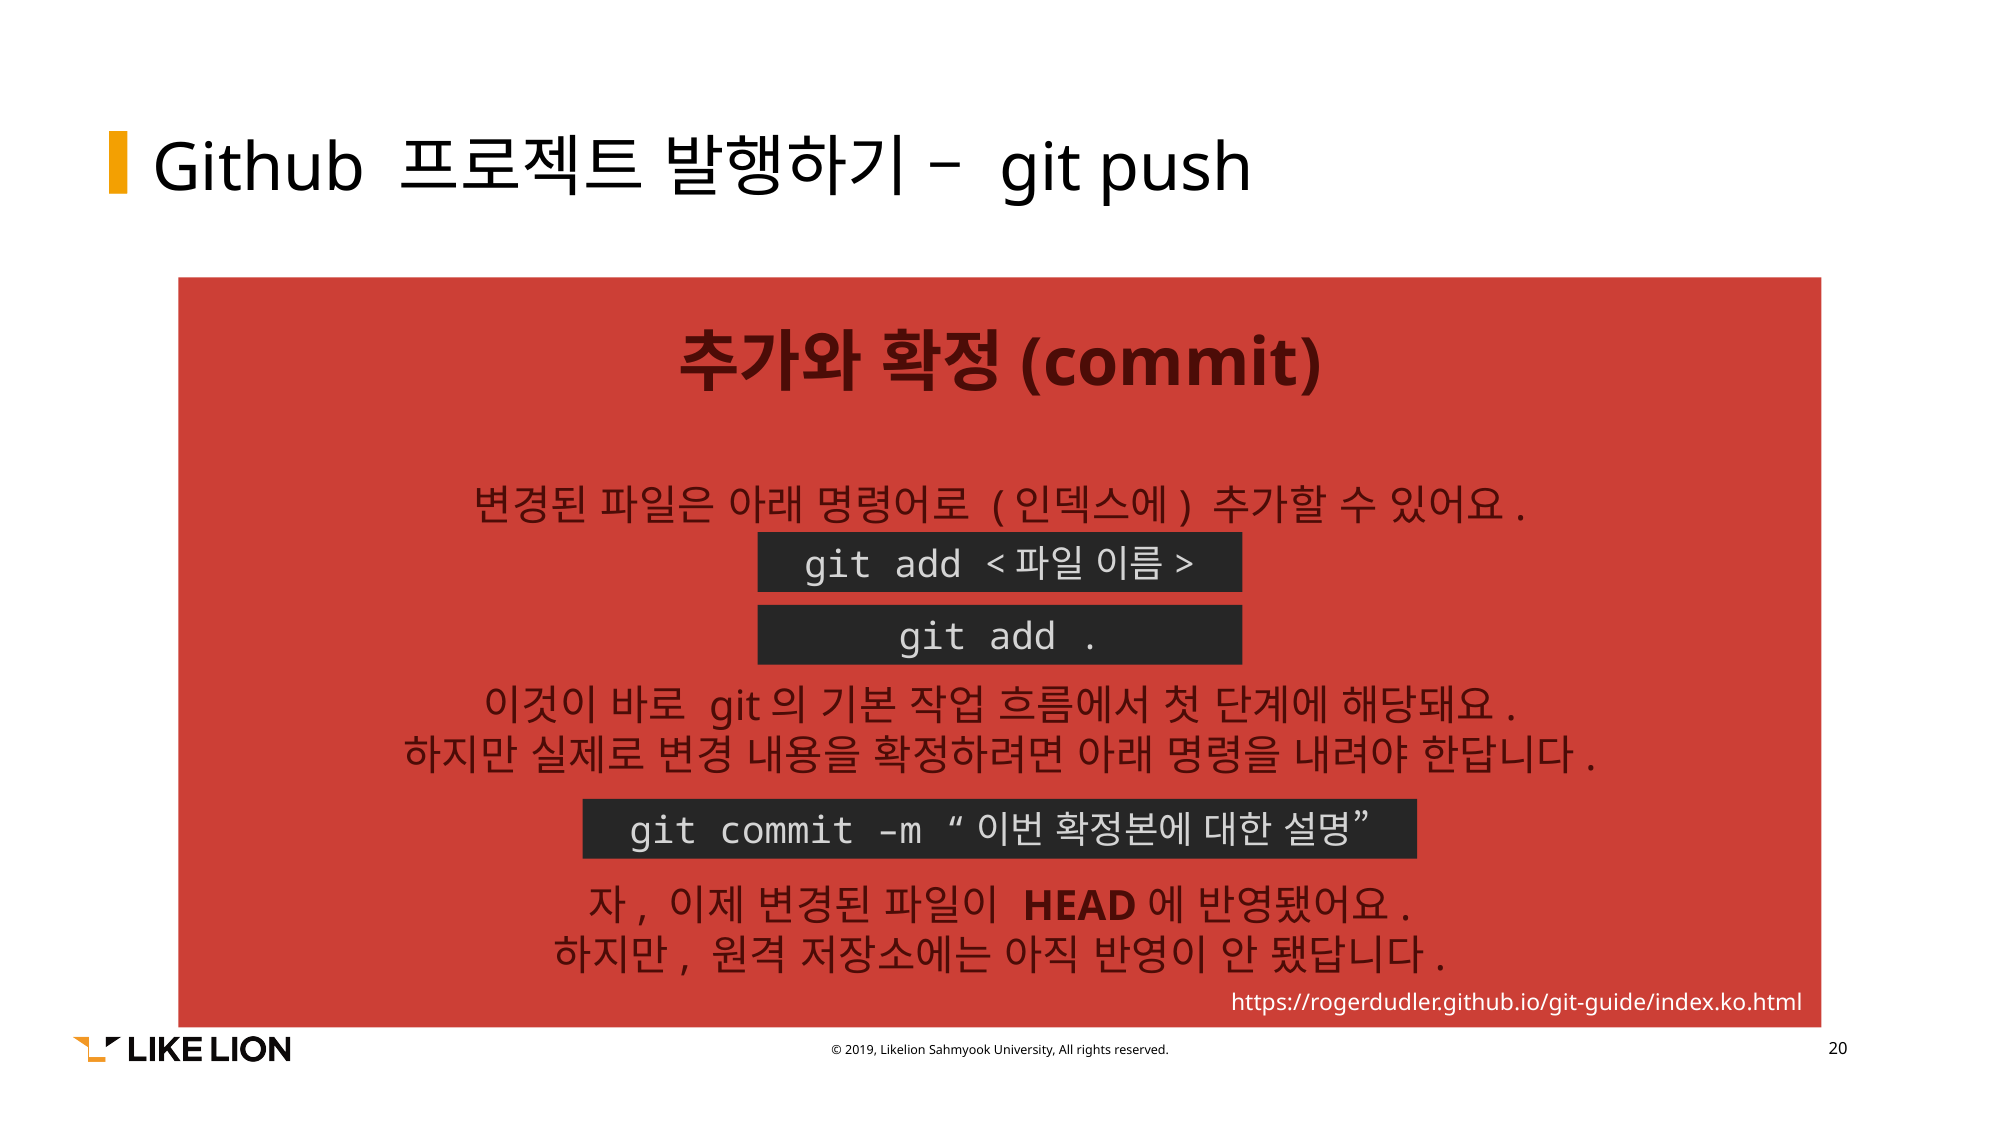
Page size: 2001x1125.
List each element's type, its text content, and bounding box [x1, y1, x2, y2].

text_box git add . [757, 604, 1243, 665]
text_box git commit –m “이번 확정본에 대한 설명” [582, 798, 1418, 859]
text_box [177, 278, 1823, 1028]
picture [72, 1036, 291, 1064]
title Github 프로젝트 발행하기 – git push [137, 59, 1863, 278]
text_box 추가와 확정(commit) 변경된 파일은 아래 명령어로 (인덱스에) 추가할 수 있어요. 이것이 바로 git의 기본 작업 흐름에서 첫 단계에 해당돼요. 하지만 실제로 변경 내용을 확정하려면 아래 명령을 내려야 한답니다. 자, 이제 변경된 파일이 HEAD에 반영됐어요. 하지만, 원격 저장소에는 아직 반영이 안 됐답니다. [240, 311, 1760, 987]
text_box git add <파일 이름> [757, 532, 1243, 592]
text_box https://rogerdudler.github.io/git-guide/index.ko.html [1215, 980, 1819, 1023]
slide_number 20 [1412, 1019, 1863, 1080]
